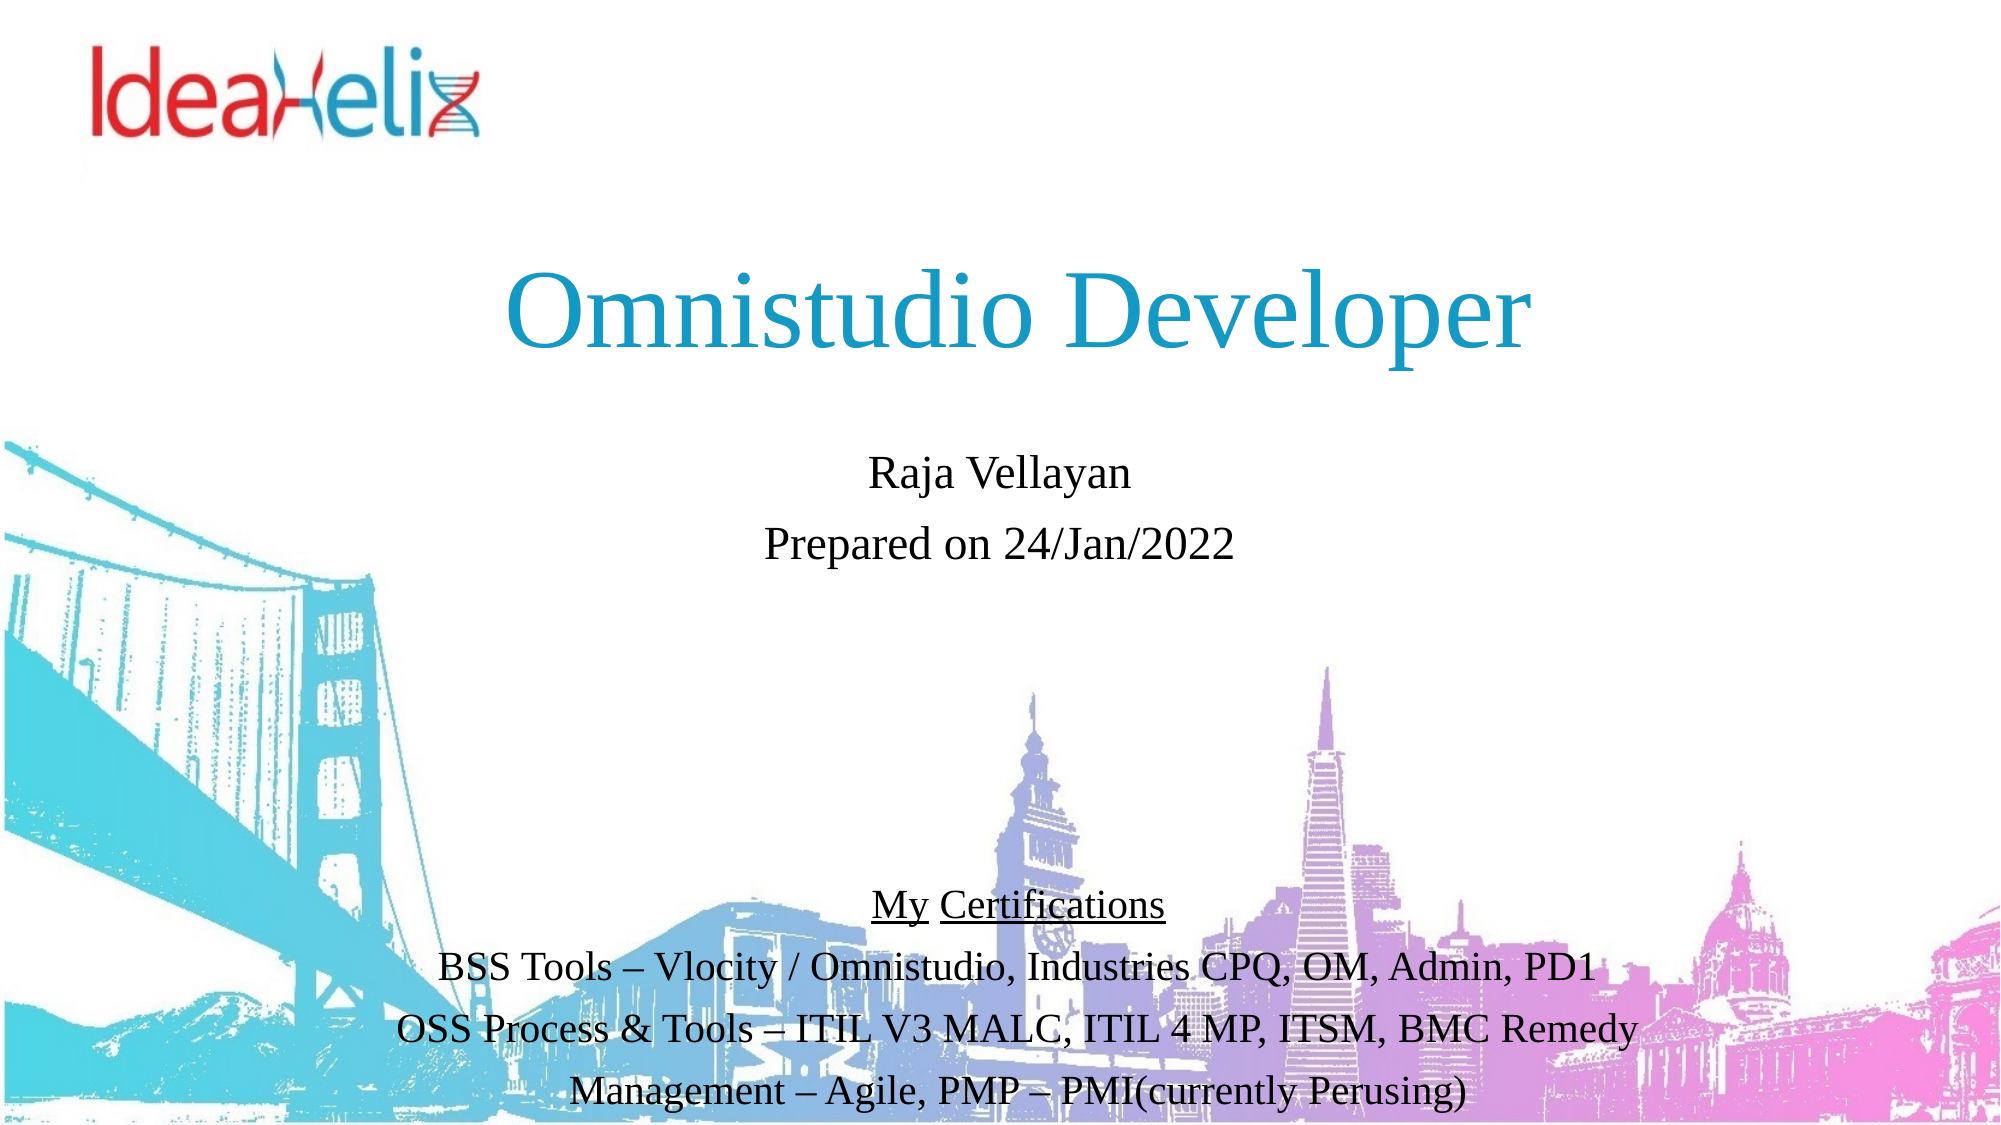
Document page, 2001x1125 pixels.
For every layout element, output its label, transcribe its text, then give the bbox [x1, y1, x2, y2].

title Omnistudio Developer [232, 219, 1805, 380]
subtitle Raja Vellayan Prepared on 24/Jan/2022 [287, 440, 1713, 578]
picture [0, 0, 2001, 1125]
text_box My Certifications BSS Tools – Vlocity / Omnistudio, Industries CPQ, OM, Admin, PD1 OSS Process & Tools – ITIL V3 MALC, ITIL 4 MP, ITSM, BMC Remedy Management – Agile, PMP – PMI(currently Perusing) [306, 875, 1731, 1125]
